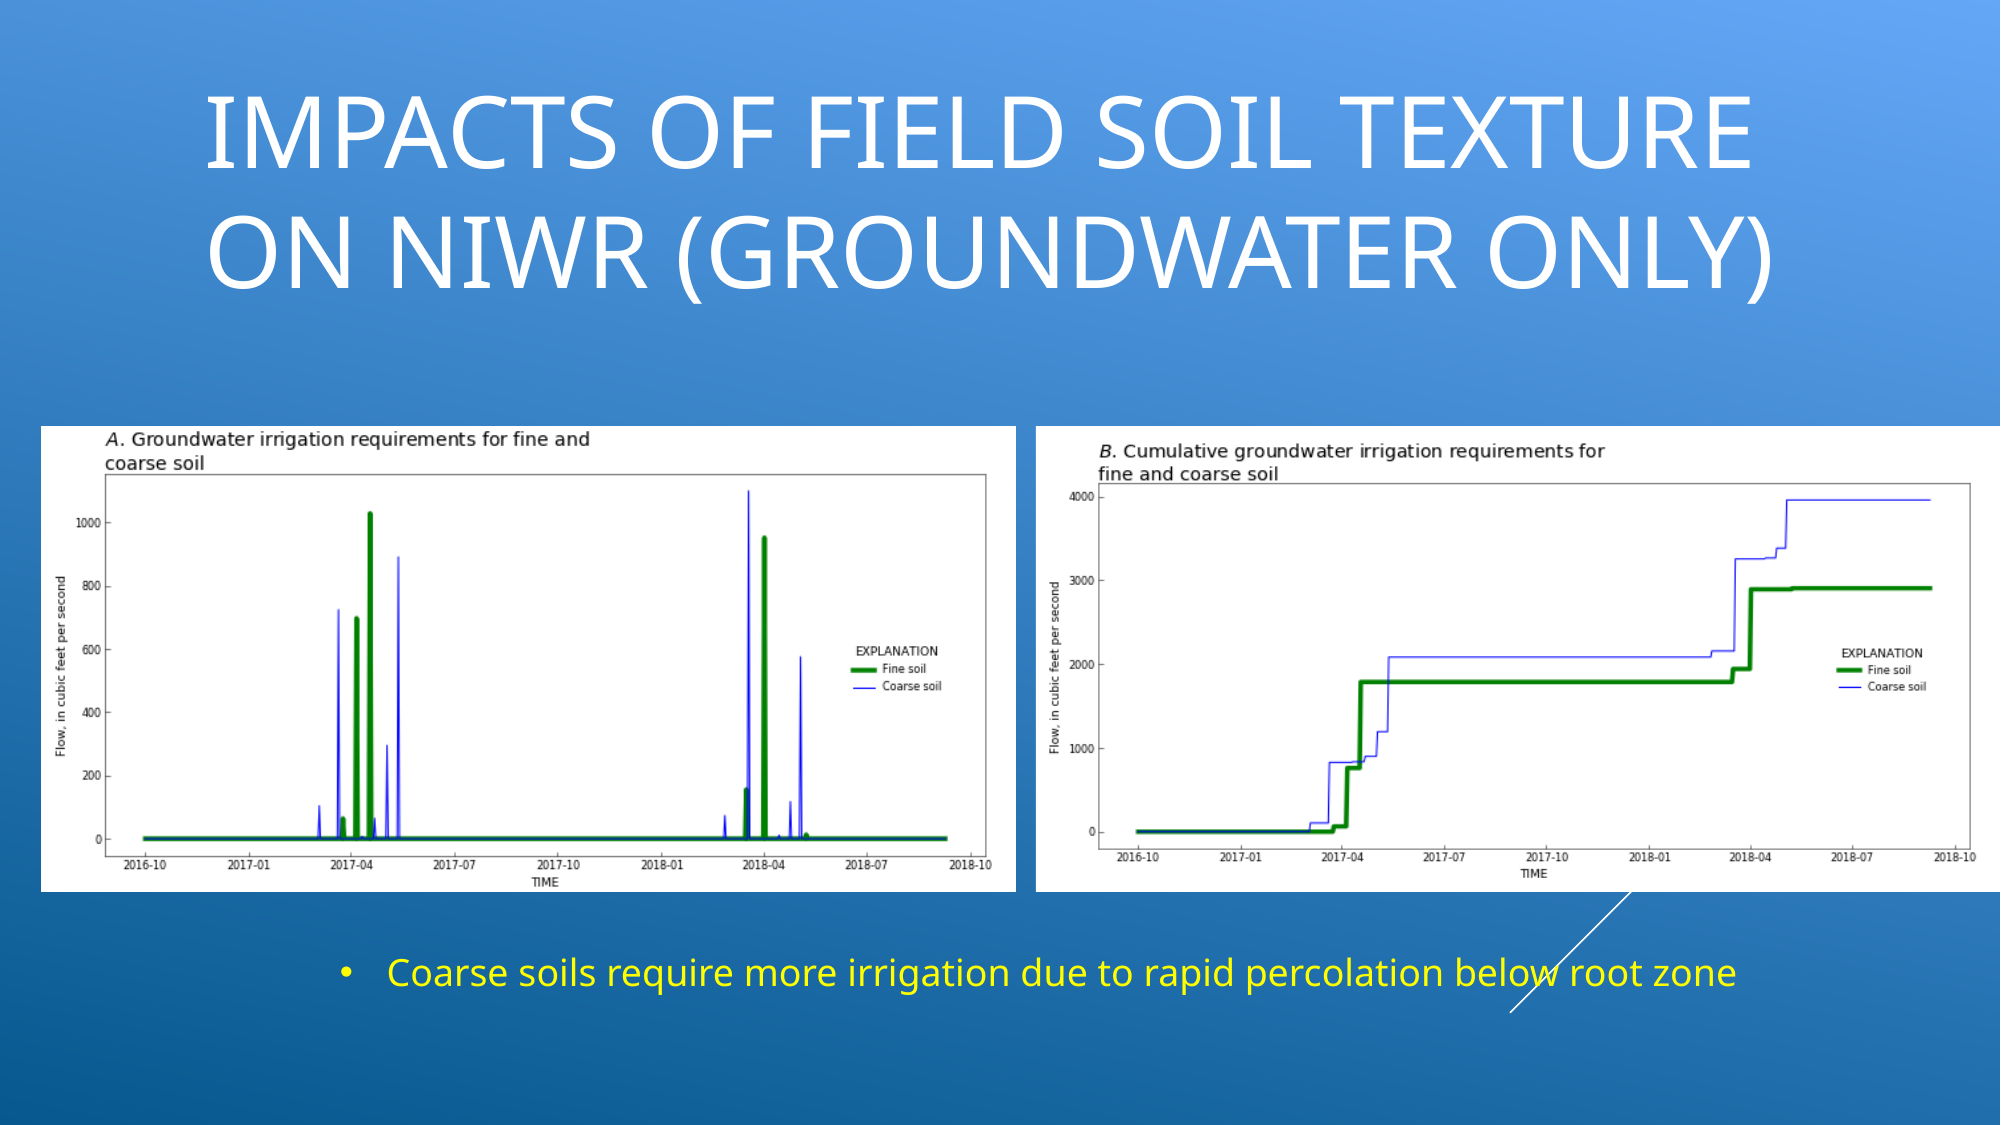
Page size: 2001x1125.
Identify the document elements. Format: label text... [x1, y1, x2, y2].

picture [1035, 426, 2000, 892]
text_box Coarse soils require more irrigation due to rapid percolation below root zone [325, 941, 1755, 1002]
title Impacts of field soil texture on NIWR (groundwater only) [189, 0, 1882, 316]
picture [40, 426, 1017, 892]
